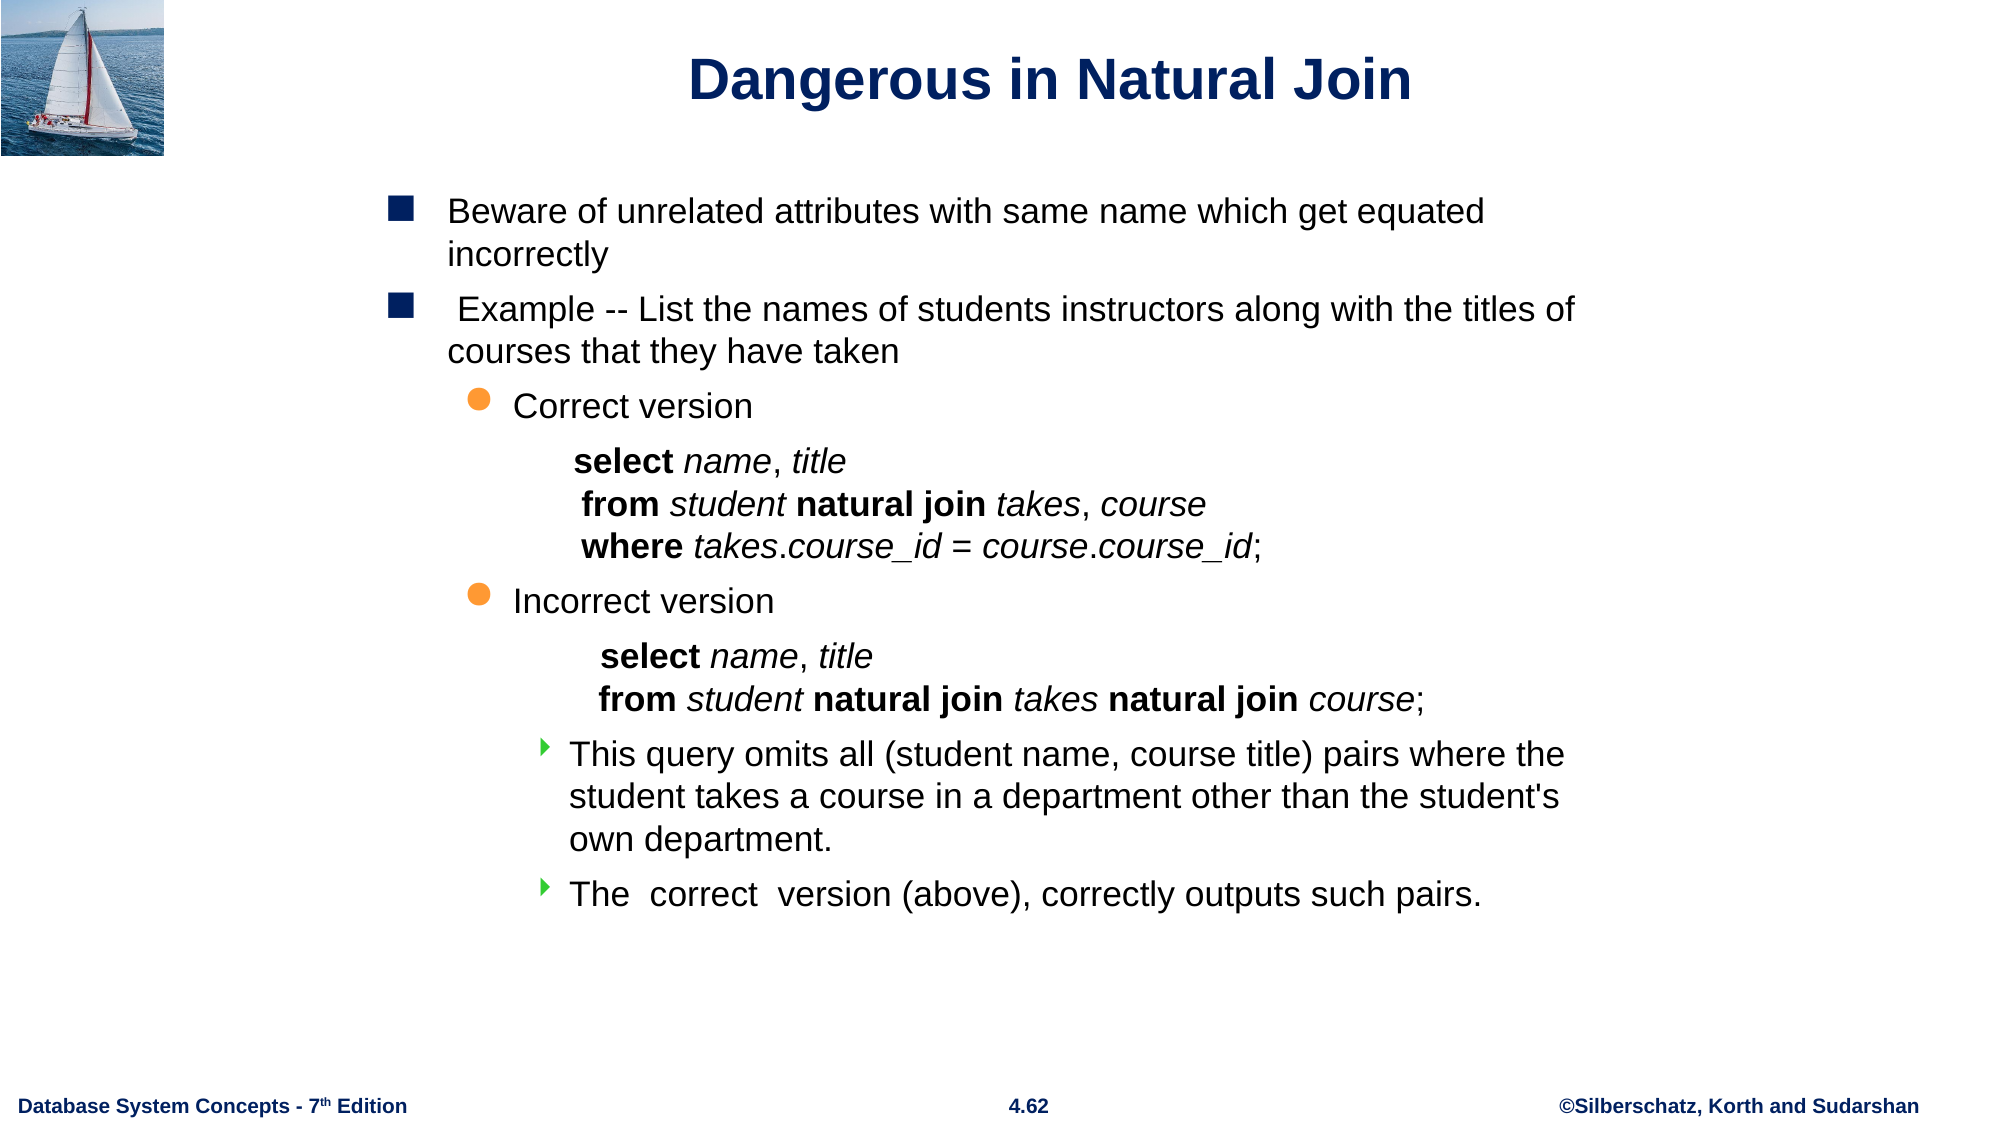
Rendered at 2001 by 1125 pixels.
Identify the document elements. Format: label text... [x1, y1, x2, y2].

picture [1, 0, 164, 156]
title Dangerous in Natural Join [167, 18, 1935, 120]
list Beware of unrelated attributes with same name which get equated incorrectly Example -- List the names of students instructors along with the titles of courses that they have taken Correct version select name, title from student natural join takes, course where takes.course_id = course.course_id; Incorrect version select name, title from student natural join takes natural join course; This query omits all (student name, course title) pairs where the student takes a course in a department other than the student's own department. The correct version (above), correctly outputs such pairs. [376, 180, 1634, 992]
